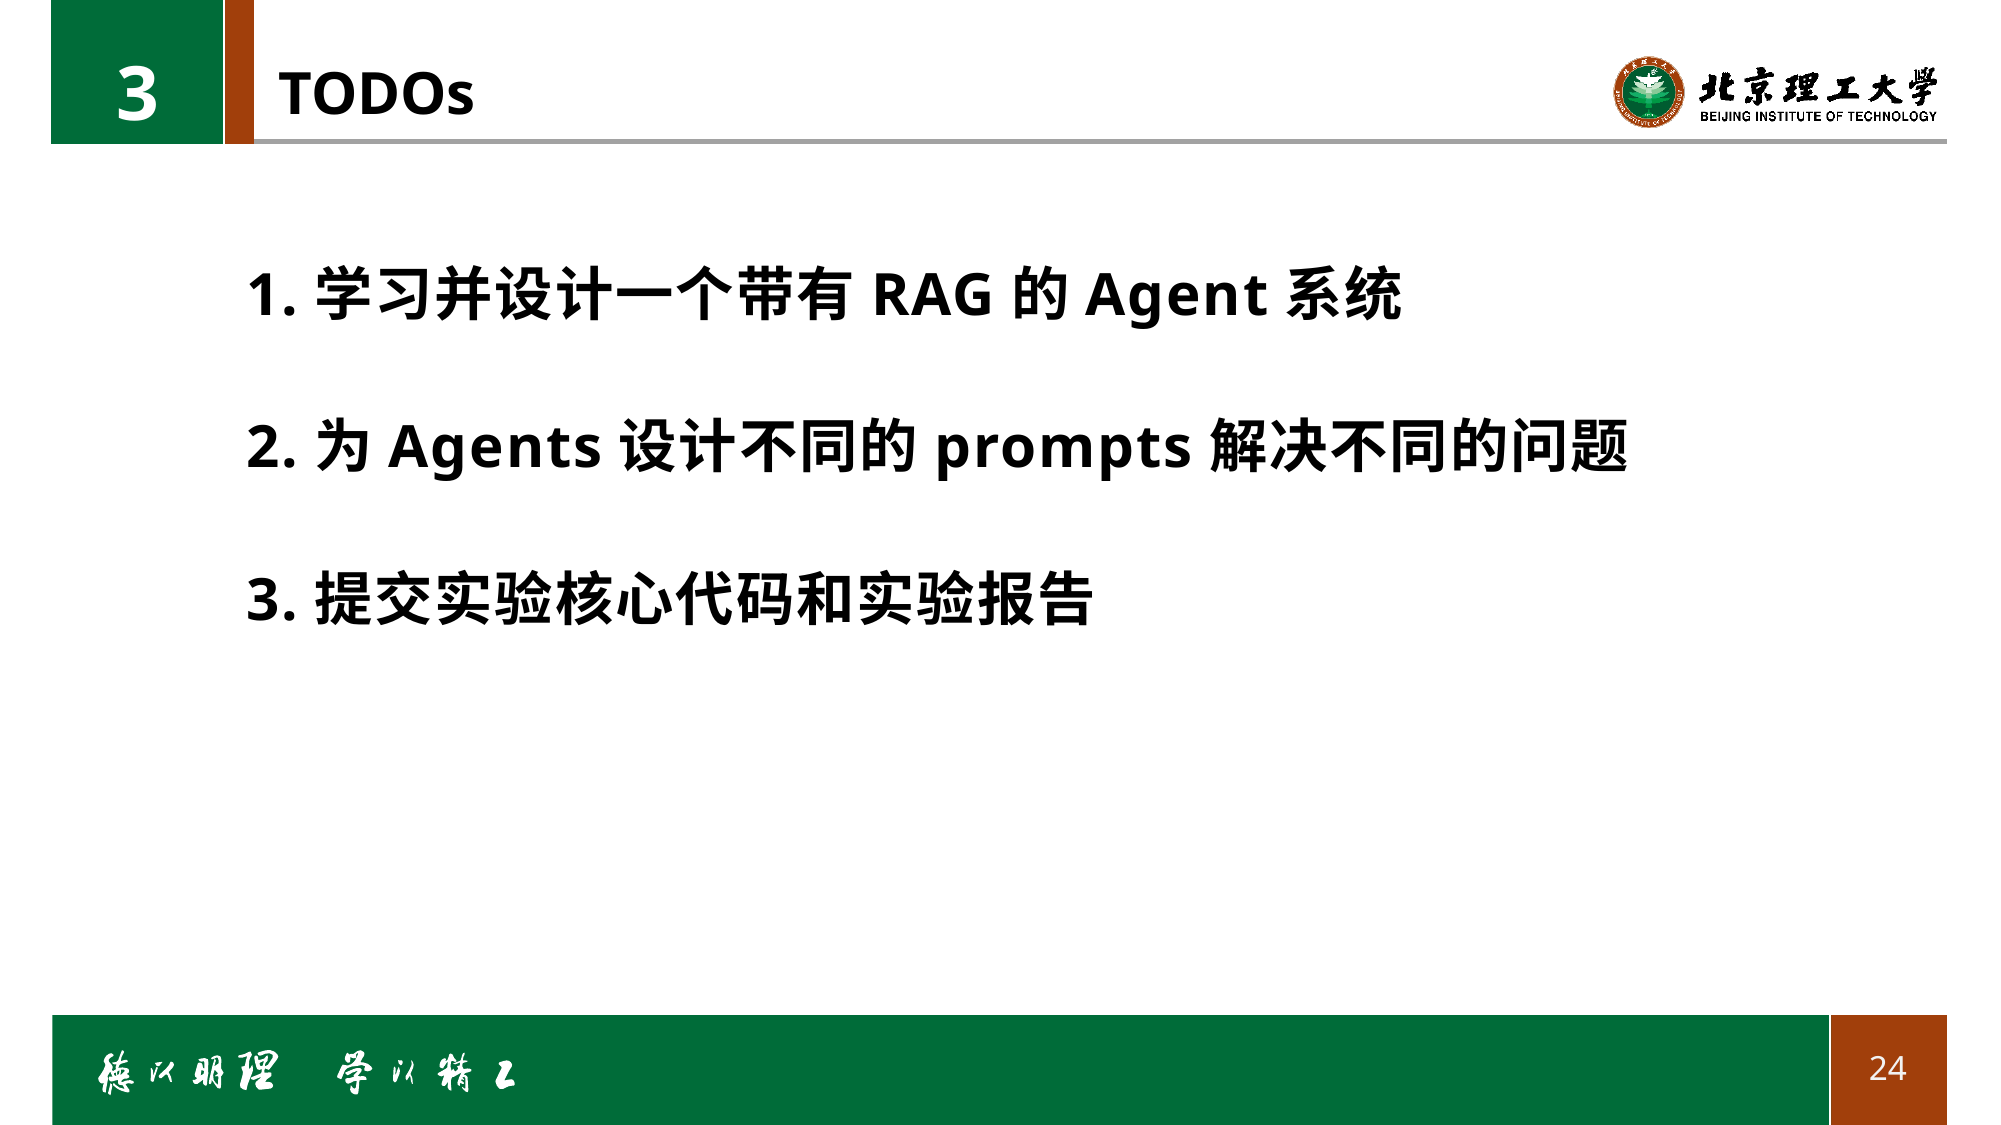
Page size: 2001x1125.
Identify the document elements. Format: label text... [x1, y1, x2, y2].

picture [1682, 56, 1937, 128]
text_box 3 [58, 38, 218, 144]
title TODOs [263, 56, 1682, 136]
text_box 1.学习并设计一个带有RAG的Agent系统 2.为Agents设计不同的prompts解决不同的问题 3.提交实验核心代码和实验报告 [156, 179, 1888, 969]
